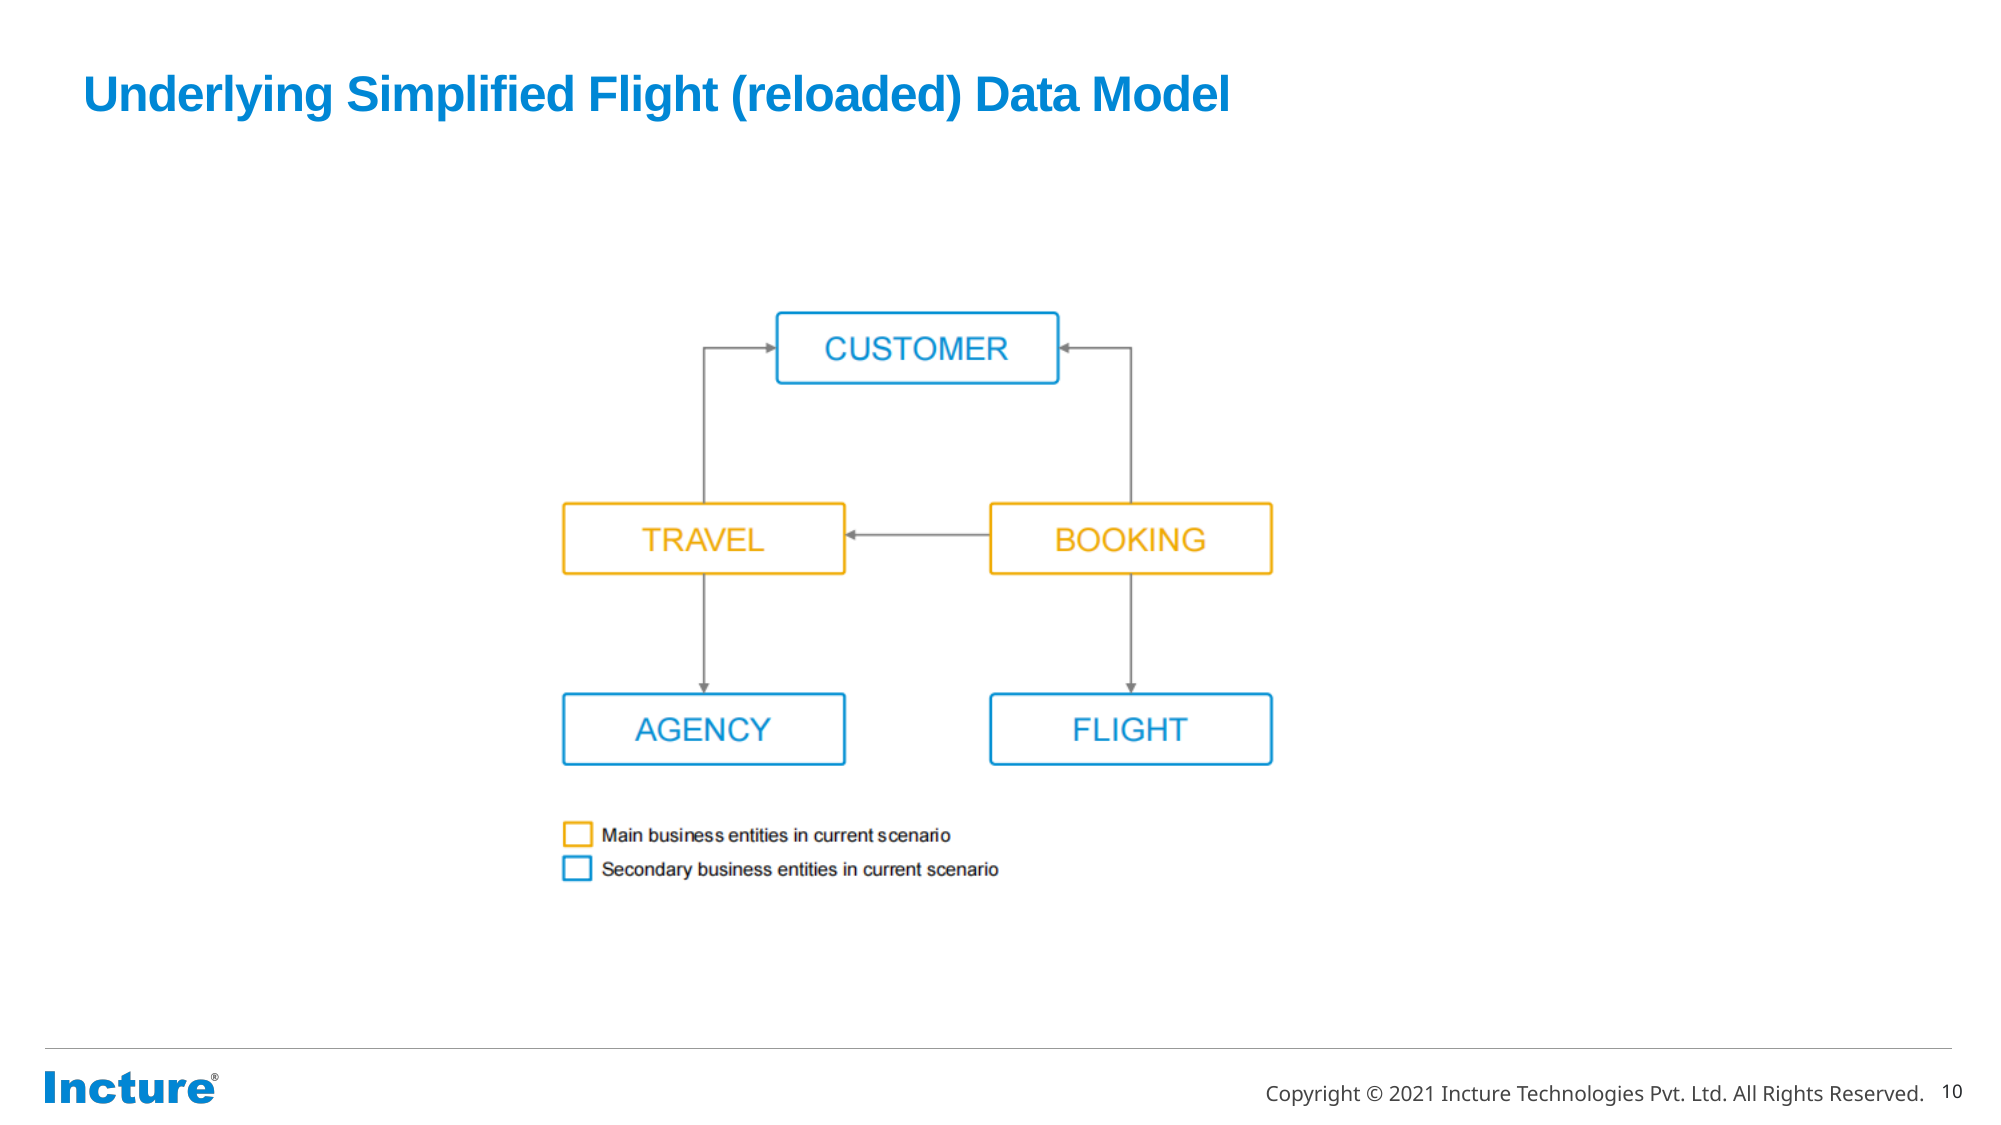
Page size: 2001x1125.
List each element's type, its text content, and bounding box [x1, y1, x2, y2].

picture [45, 1062, 219, 1113]
title Underlying Simplified Flight (reloaded) Data Model [68, 61, 1934, 221]
picture [330, 220, 1540, 923]
